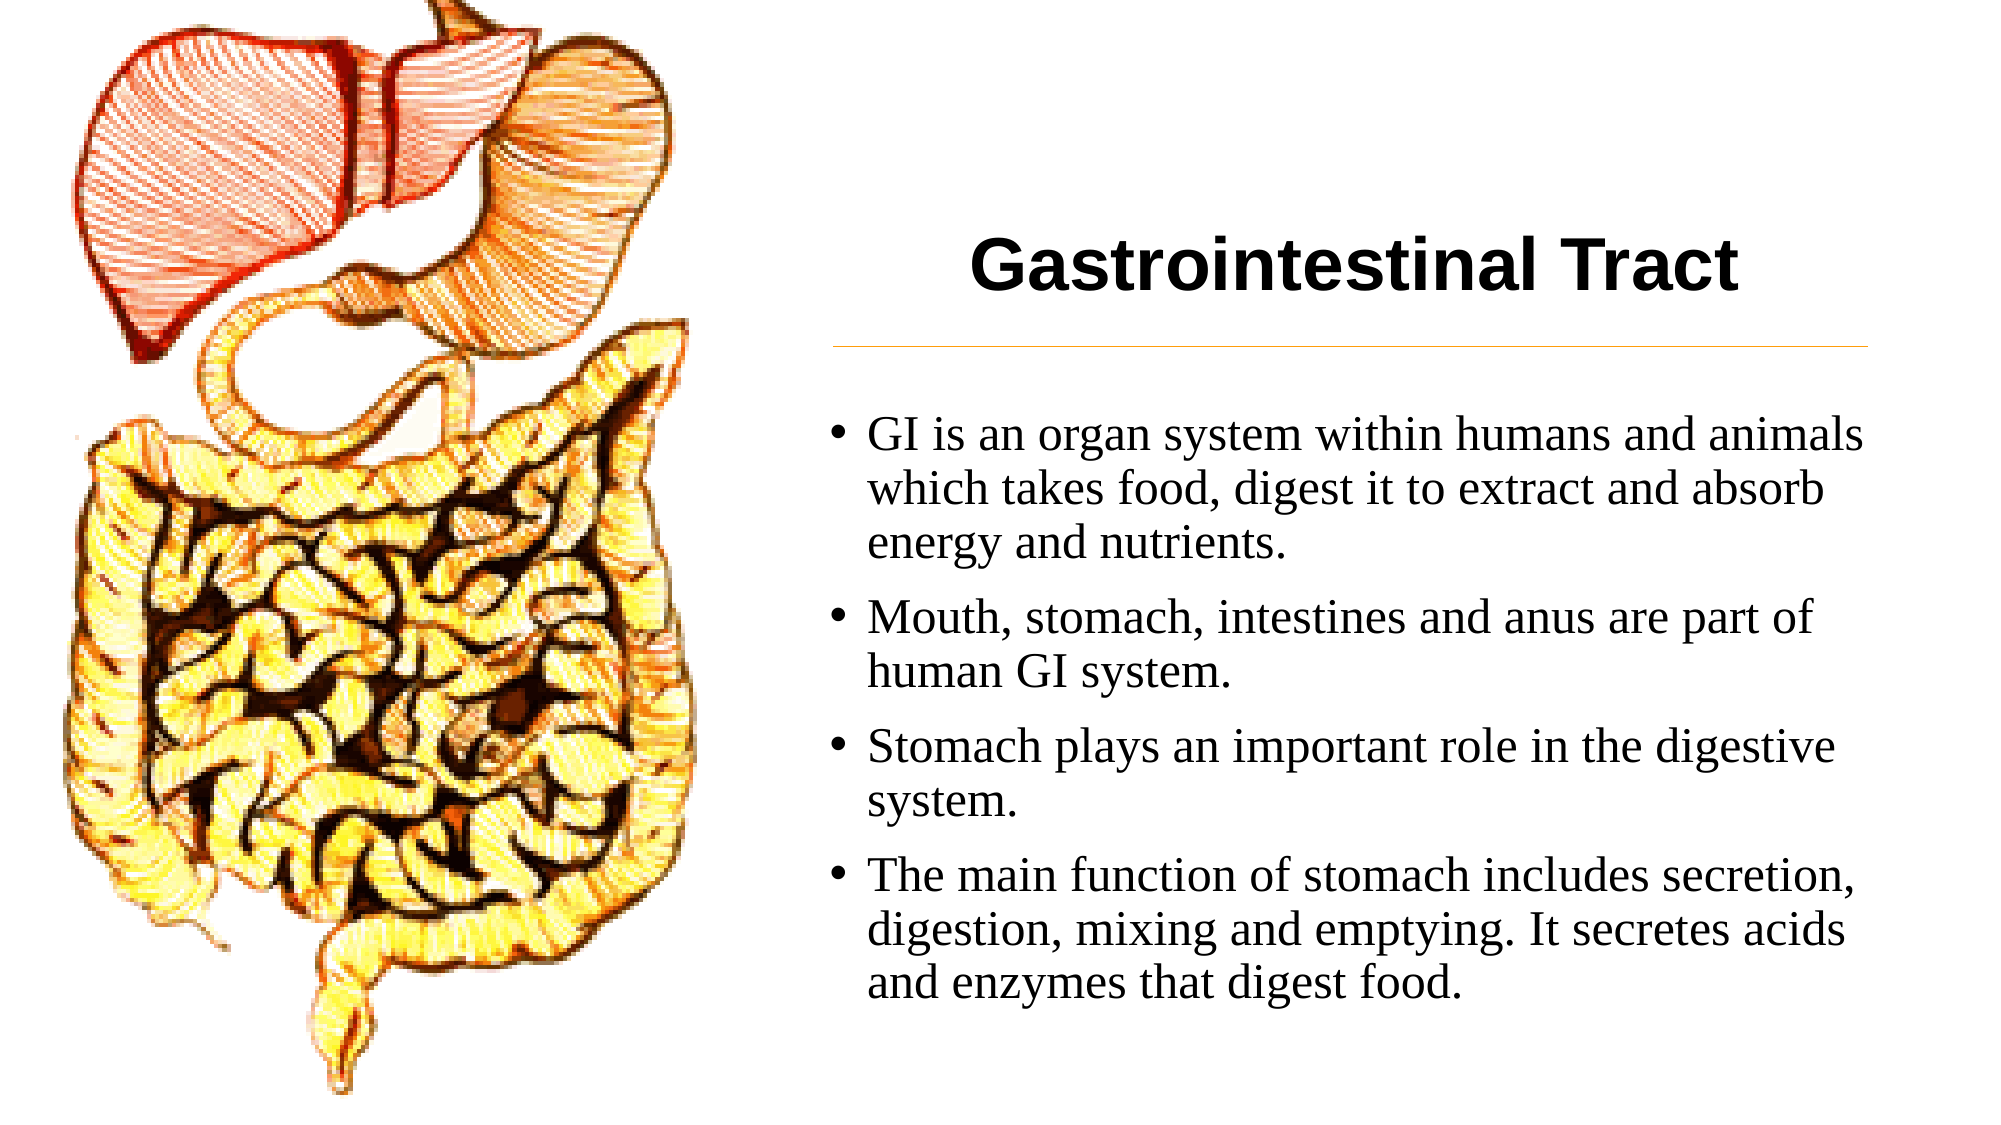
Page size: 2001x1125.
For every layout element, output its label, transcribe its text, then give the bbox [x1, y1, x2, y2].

list GI is an organ system within humans and animals which takes food, digest it to extract and absorb energy and nutrients. Mouth, stomach, intestines and anus are part of human GI system. Stomach plays an important role in the digestive system. The main function of stomach includes secretion, digestion, mixing and emptying. It secretes acids and enzymes that digest food. [814, 399, 1895, 1021]
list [0, 0, 761, 1125]
title Gastrointestinal Tract [814, 103, 1895, 315]
